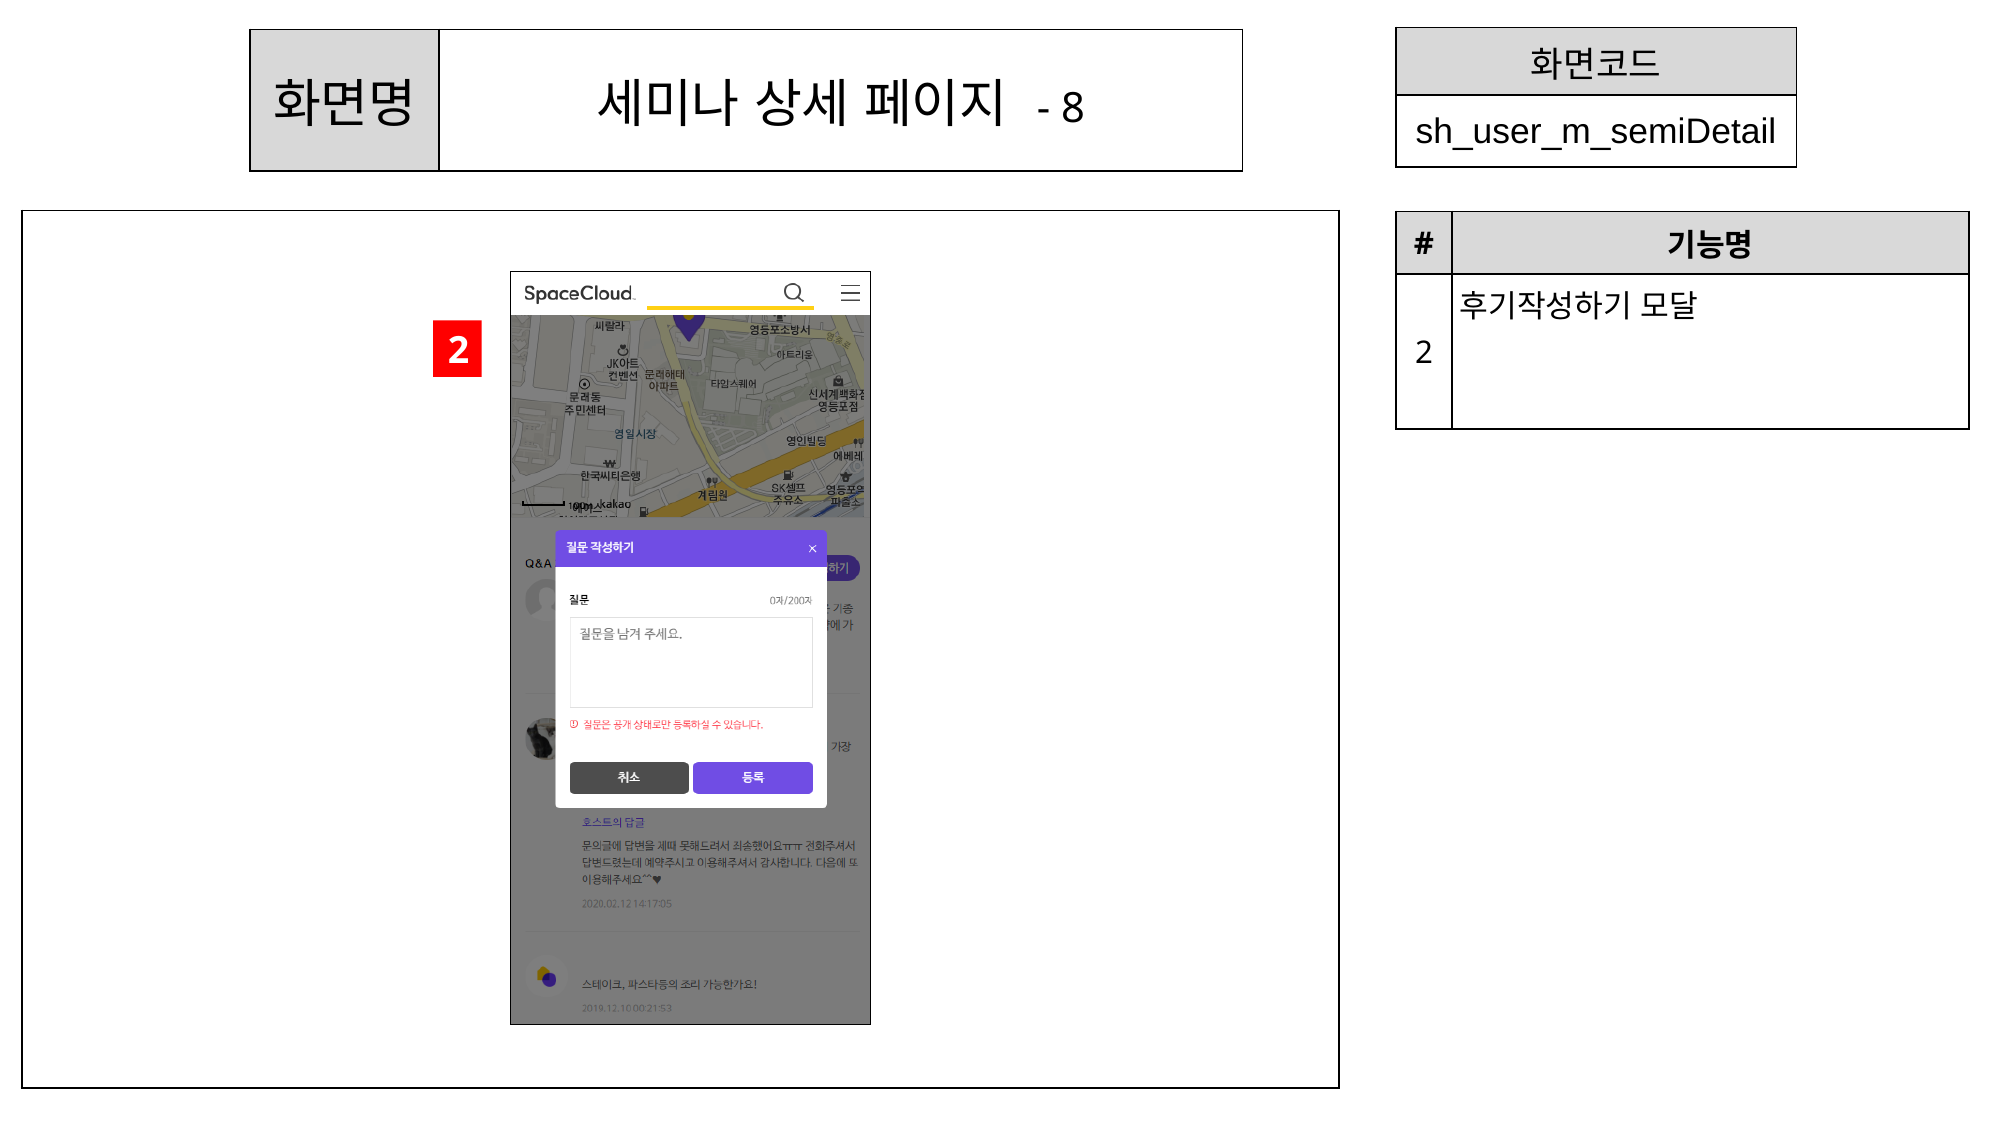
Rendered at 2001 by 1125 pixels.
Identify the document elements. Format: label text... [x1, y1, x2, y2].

table_header 화면명 [251, 30, 438, 170]
picture [510, 271, 870, 1025]
table_header 기능명 [1453, 212, 1968, 273]
table_header # [1397, 212, 1451, 273]
table_cell sh_user_m_semiDetail [1397, 96, 1796, 166]
text_box 2 [432, 319, 483, 378]
table_header 화면코드 [1397, 28, 1796, 94]
table_cell 2 [1397, 275, 1451, 428]
table_header 세미나 상세 페이지 - 8 [440, 30, 1242, 170]
table_header [23, 211, 1338, 1087]
table_cell 후기작성하기 모달 [1453, 275, 1968, 428]
